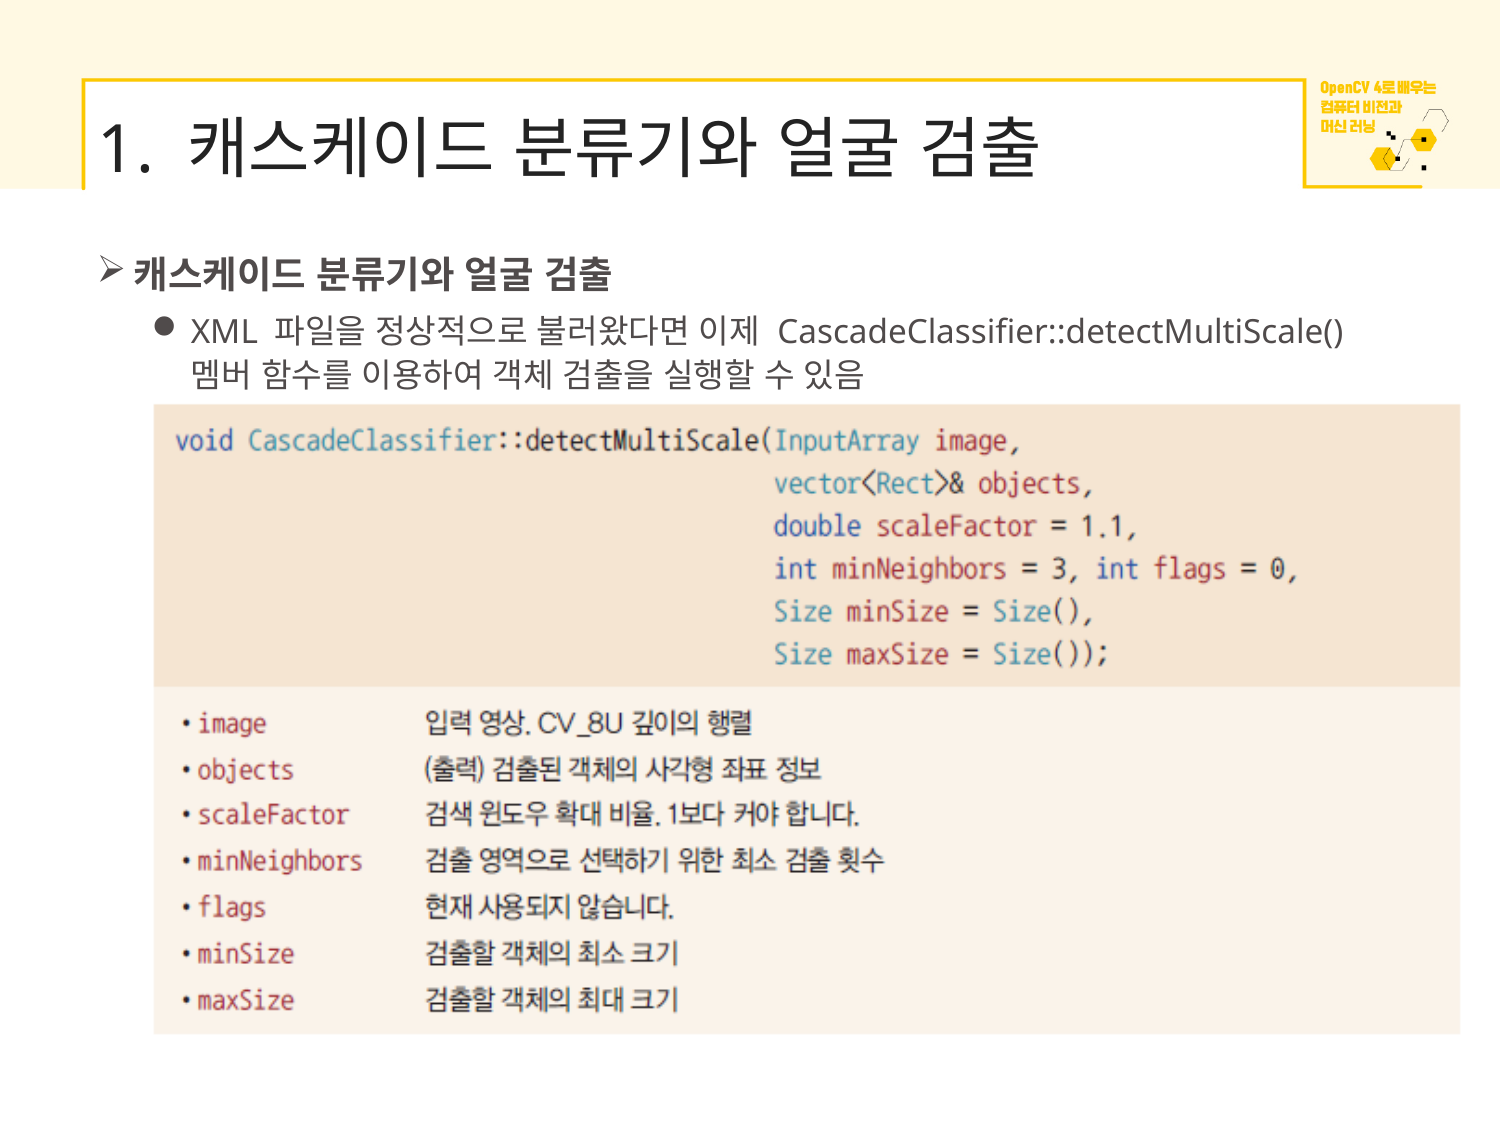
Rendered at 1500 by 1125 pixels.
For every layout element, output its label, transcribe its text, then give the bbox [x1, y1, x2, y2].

list 캐스케이드 분류기와 얼굴 검출 XML 파일을 정상적으로 불러왔다면 이제 CascadeClassifier::detectMultiScale() 멤버 함수를 이용하여 객체 검출을 실행할 수 있음 [81, 239, 1412, 1054]
title 1. 캐스케이드 분류기와 얼굴 검출 [82, 61, 1413, 193]
picture [0, 0, 1500, 1125]
